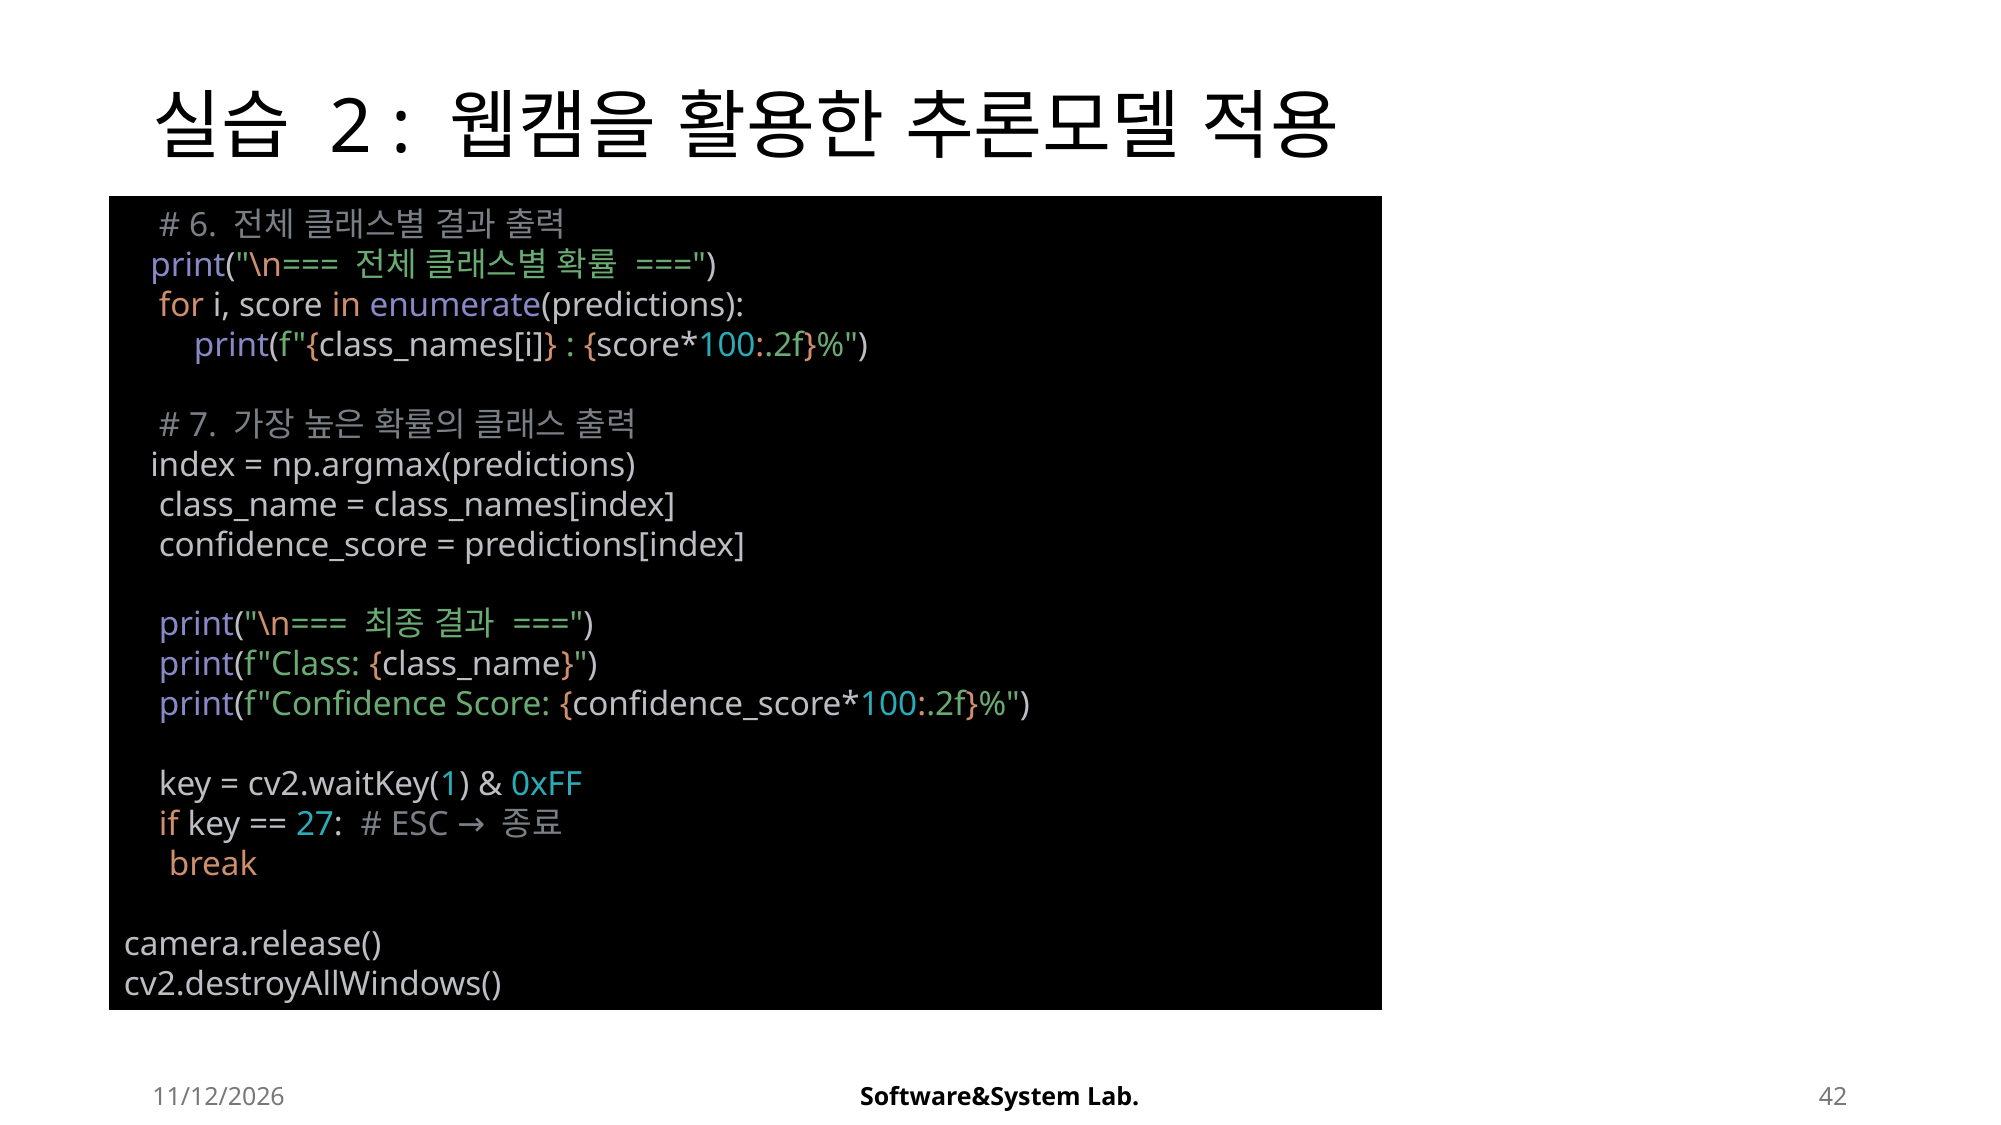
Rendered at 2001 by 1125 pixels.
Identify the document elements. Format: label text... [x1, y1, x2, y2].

title 실습 2 : 웹캠을 활용한 추론모델 적용 [137, 59, 1863, 196]
footer Software&System Lab. [662, 1067, 1338, 1125]
text_box # 6. 전체 클래스별 결과 출력 print("\n=== 전체 클래스별 확률 ===") for i, score in enumerate(predictions): print(f"{class_names[i]} : {score*100:.2f}%") # 7. 가장 높은 확률의 클래스 출력 index = np.argmax(predictions) class_name = class_names[index] confidence_score = predictions[index] print("\n=== 최종 결과 ===") print(f"Class: {class_name}") print(f"Confidence Score: {confidence_score*100:.2f}%") key = cv2.waitKey(1) & 0xFF if key == 27: # ESC → 종료 break camera.release() cv2.destroyAllWindows() [109, 196, 1382, 1010]
slide_number 42 [1412, 1067, 1863, 1125]
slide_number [137, 1067, 588, 1125]
